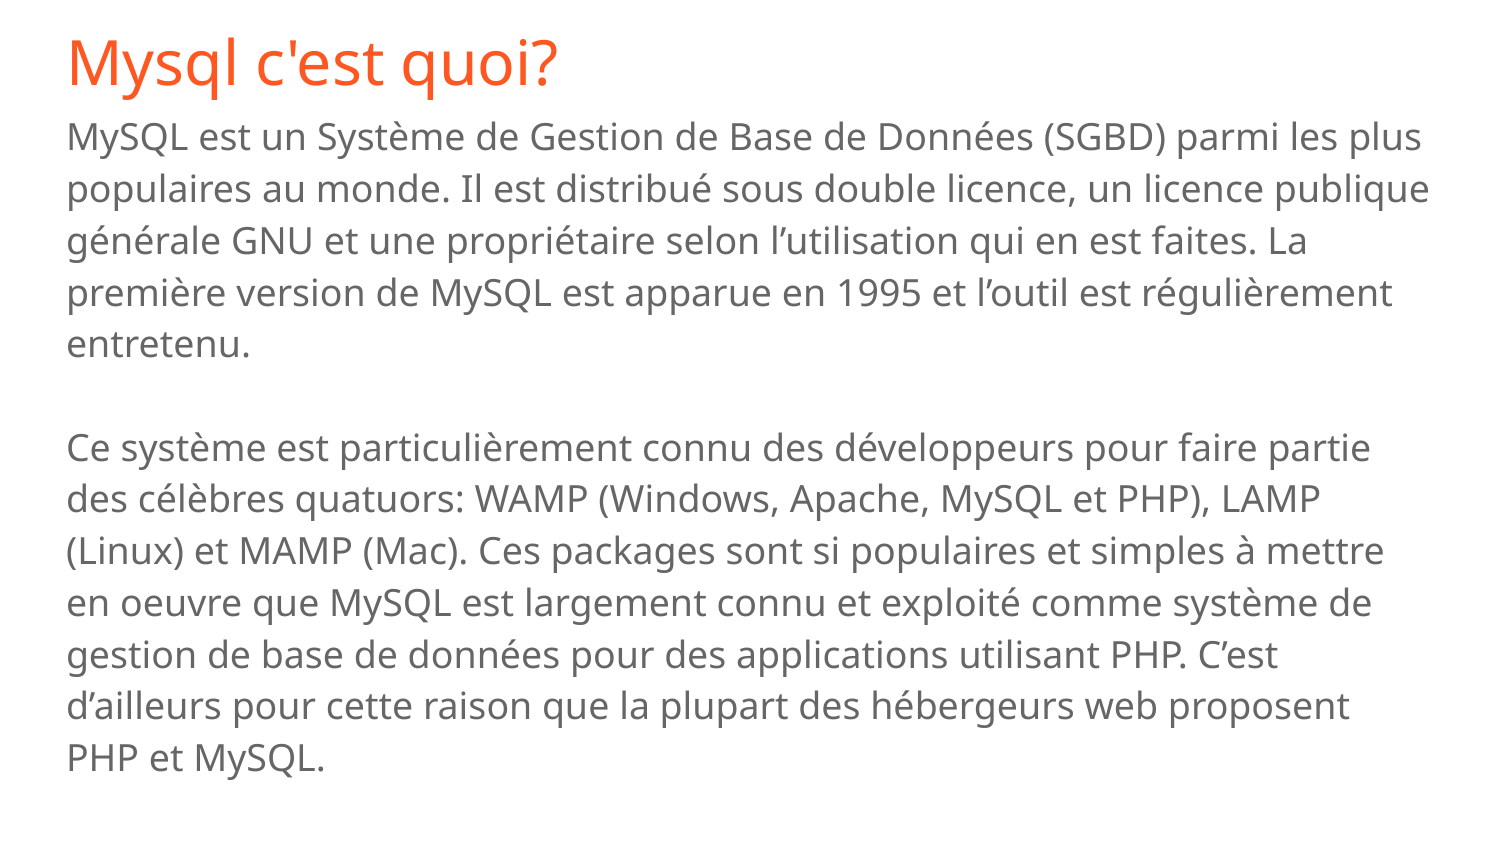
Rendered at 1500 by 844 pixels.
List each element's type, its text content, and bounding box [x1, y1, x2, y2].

title Mysql c'est quoi? [51, 7, 1449, 91]
list MySQL est un Système de Gestion de Base de Données (SGBD) parmi les plus populaires au monde. Il est distribué sous double licence, un licence publique générale GNU et une propriétaire selon l’utilisation qui en est faites. La première version de MySQL est apparue en 1995 et l’outil est régulièrement entretenu. Ce système est particulièrement connu des développeurs pour faire partie des célèbres quatuors: WAMP (Windows, Apache, MySQL et PHP), LAMP (Linux) et MAMP (Mac). Ces packages sont si populaires et simples à mettre en oeuvre que MySQL est largement connu et exploité comme système de gestion de base de données pour des applications utilisant PHP. C’est d’ailleurs pour cette raison que la plupart des hébergeurs web proposent PHP et MySQL. L’outil phpMyAdmin est développé en PHP et offre une interface pour l’administration des bases de données [51, 91, 1449, 824]
